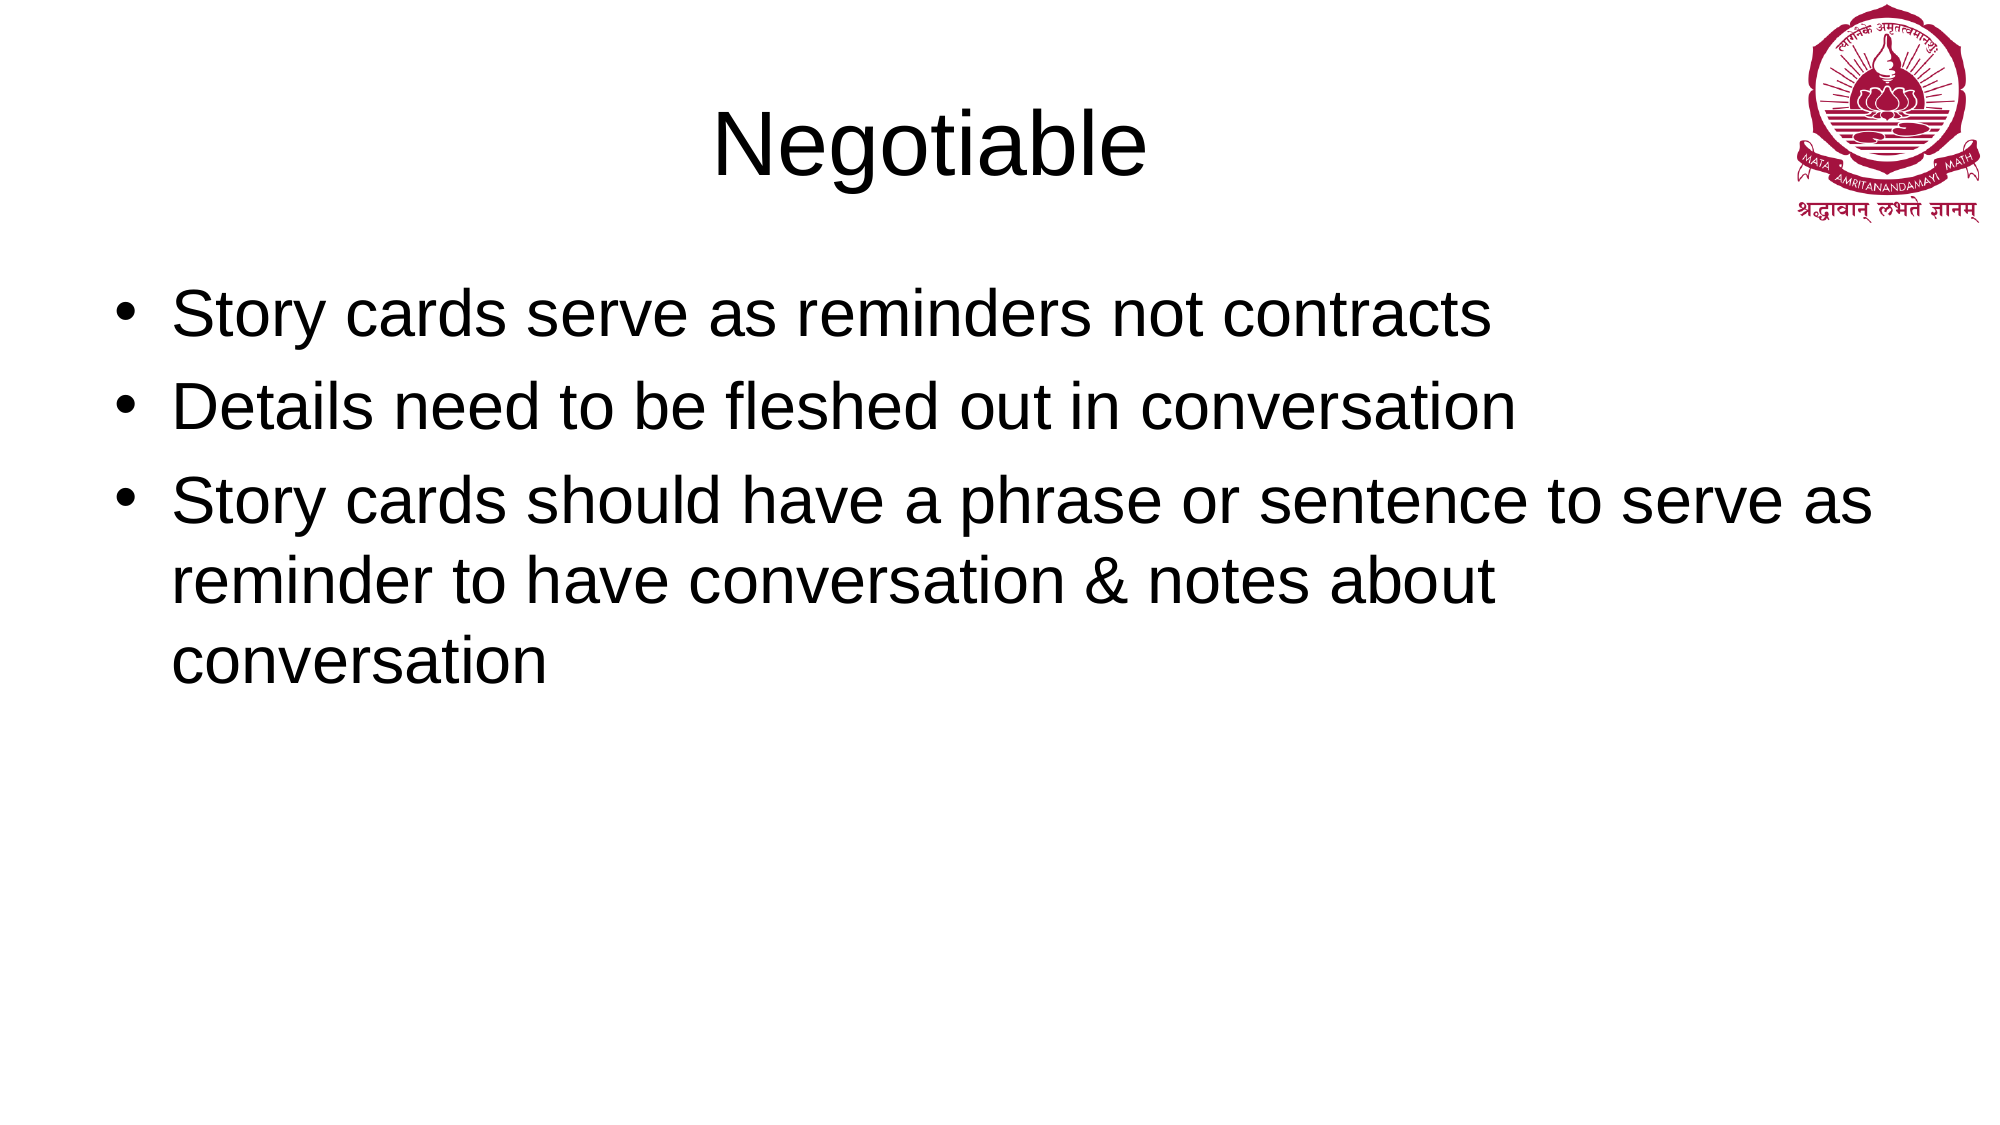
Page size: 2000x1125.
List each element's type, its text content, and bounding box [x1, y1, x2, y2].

list Story cards serve as reminders not contracts Details need to be fleshed out in conversation Story cards should have a phrase or sentence to serve as reminder to have conversation & notes about conversation [99, 262, 1900, 1005]
title Negotiable [99, 45, 1763, 233]
picture [1776, 1, 2000, 225]
